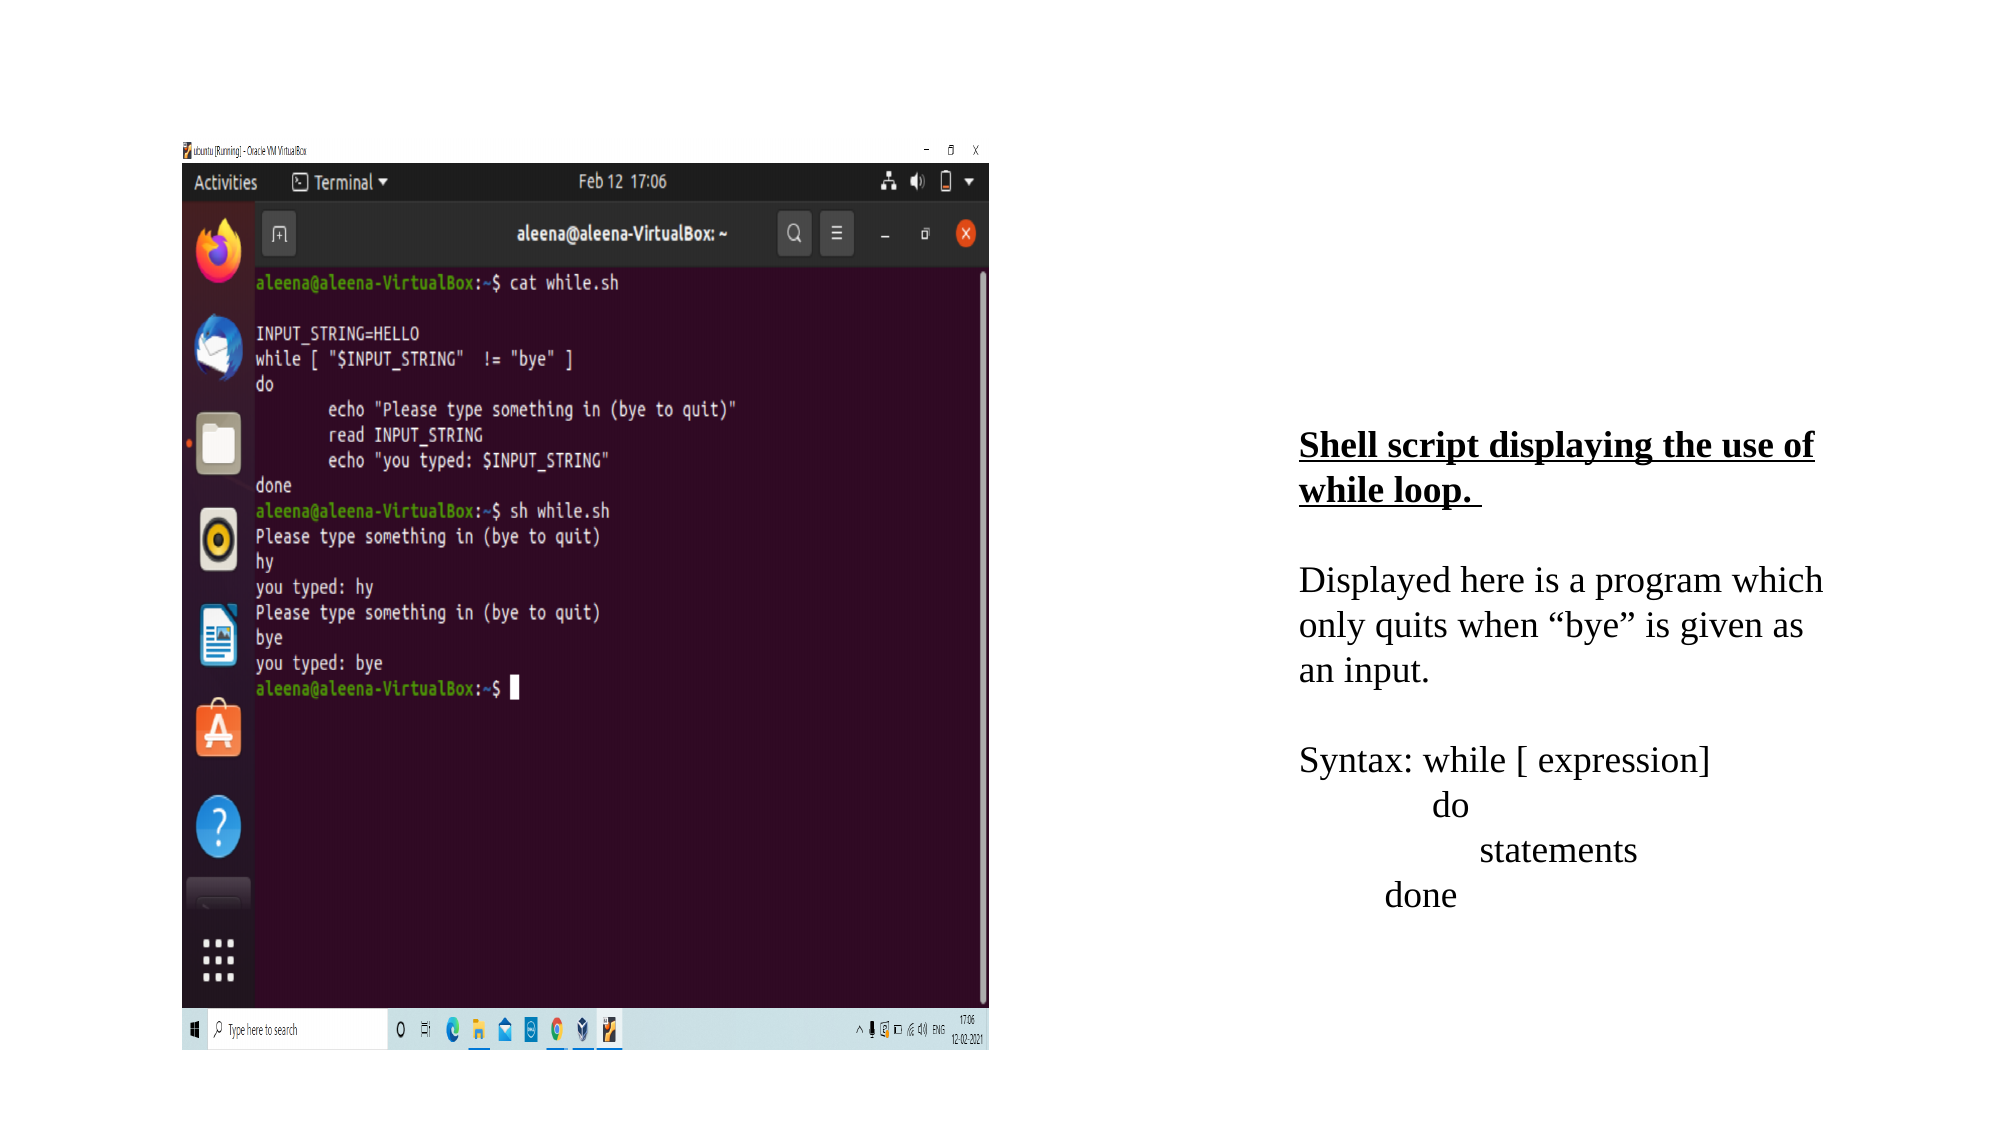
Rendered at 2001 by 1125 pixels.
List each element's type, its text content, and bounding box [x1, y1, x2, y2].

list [182, 138, 989, 1050]
text_box Shell script displaying the use of while loop. Displayed here is a program which only quits when “bye” is given as an input. Syntax: while [ expression] do statements done [1284, 412, 1863, 923]
